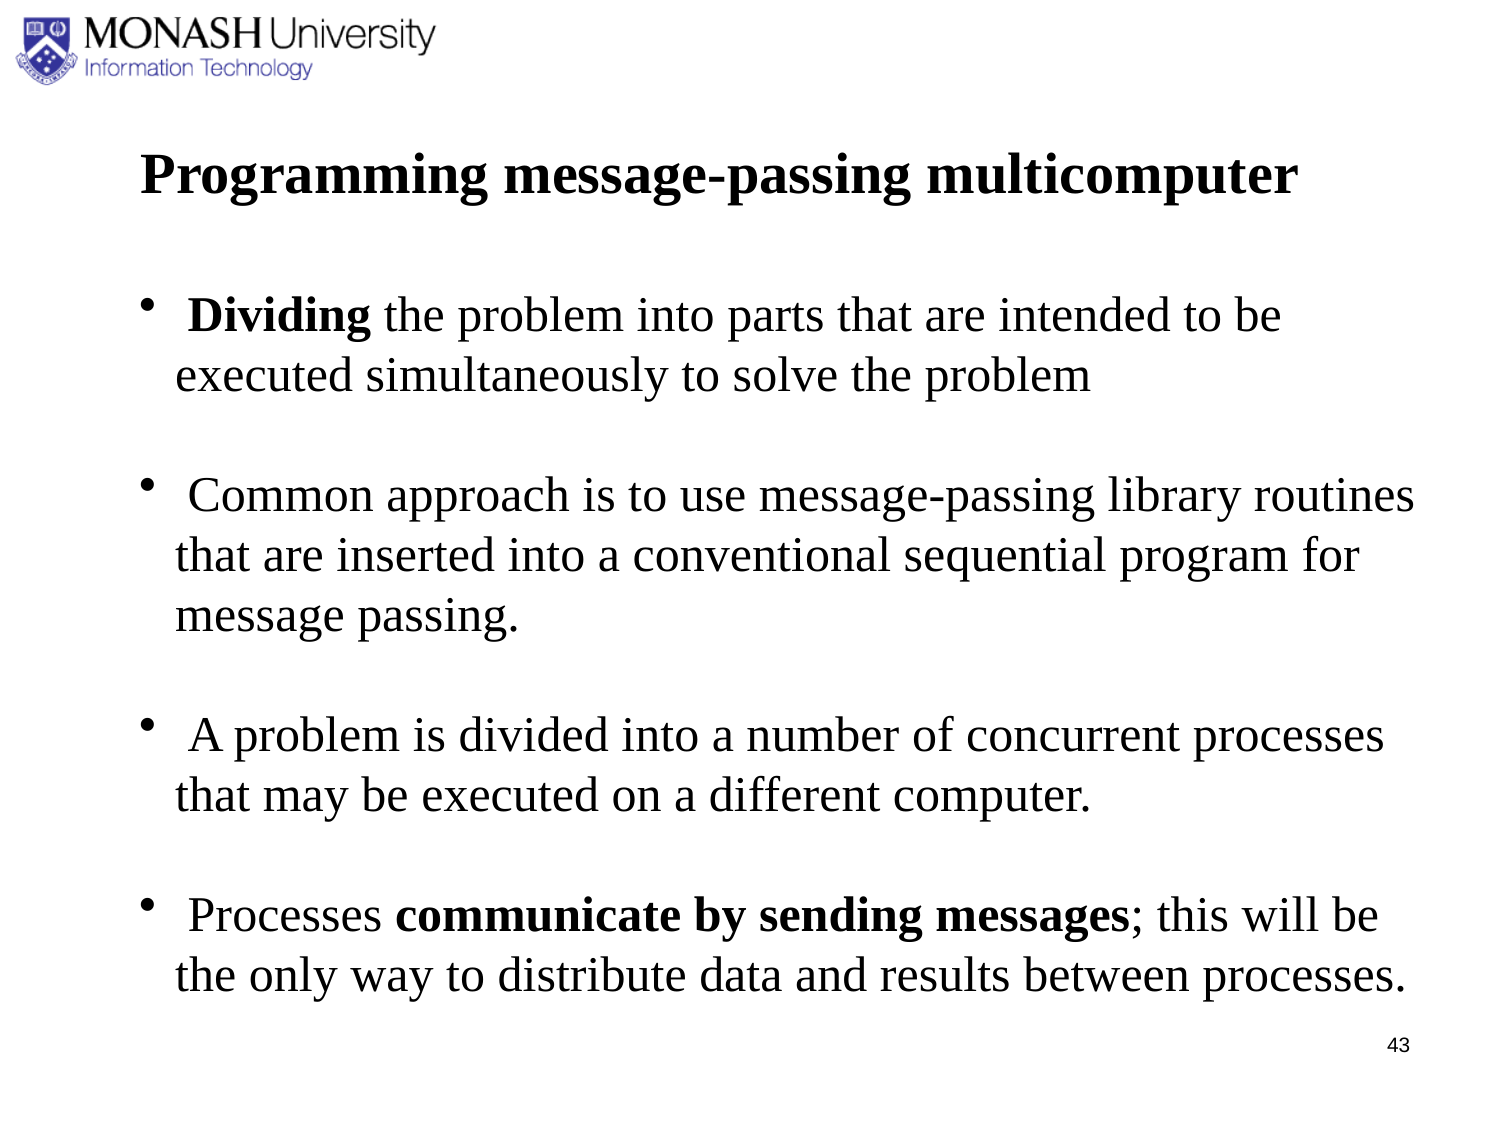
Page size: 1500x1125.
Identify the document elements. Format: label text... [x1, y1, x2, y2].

text_box Programming message-passing multicomputer [125, 127, 1315, 213]
text_box Dividing the problem into parts that are intended to be executed simultaneously to solve the problem Common approach is to use message-passing library routines that are inserted into a conventional sequential program for message passing. A problem is divided into a number of concurrent processes that may be executed on a different computer. Processes communicate by sending messages; this will be the only way to distribute data and results between processes. [125, 273, 1450, 1009]
slide_number 43 [1074, 1024, 1426, 1103]
picture [0, 0, 438, 101]
